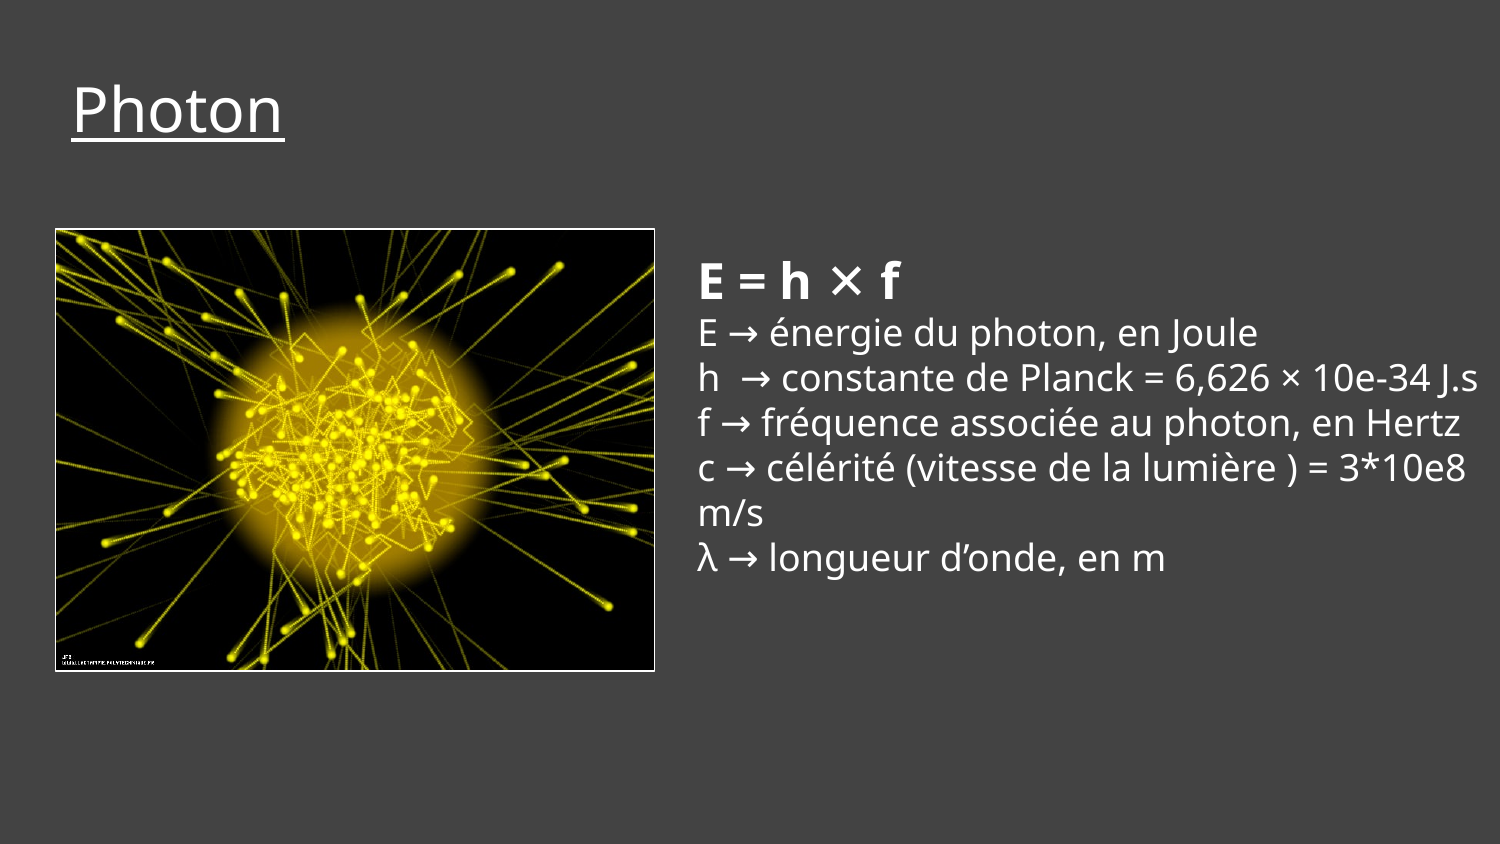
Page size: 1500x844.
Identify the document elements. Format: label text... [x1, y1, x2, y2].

picture [56, 229, 654, 671]
title Photon [56, 47, 832, 169]
text_box E = h ✕ f E → énergie du photon, en Joule h → constante de Planck = 6,626 × 10e-34 J.s f → fréquence associée au photon, en Hertz c → célérité (vitesse de la lumière ) = 3*10e8 m/s λ → longueur d’onde, en m [682, 234, 1500, 666]
